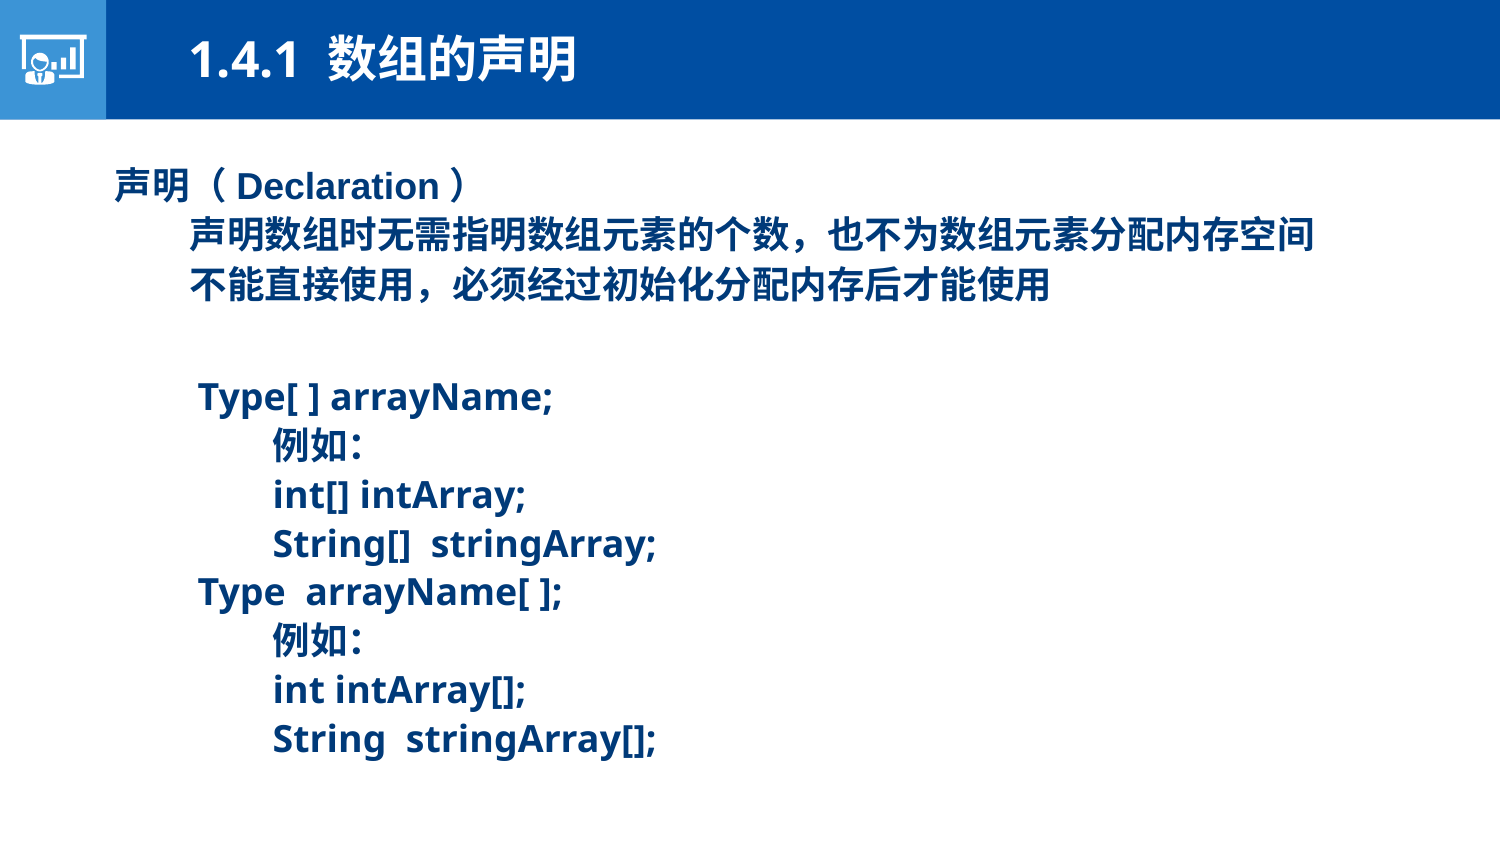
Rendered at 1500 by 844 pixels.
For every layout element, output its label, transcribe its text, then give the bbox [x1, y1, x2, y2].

text_box 1.4.1 数组的声明 [173, 20, 604, 95]
text_box 声明（Declaration） 声明数组时无需指明数组元素的个数，也不为数组元素分配内存空间 不能直接使用，必须经过初始化分配内存后才能使用 [100, 150, 1388, 314]
text_box Type[ ] arrayName; 例如： int[] intArray; String[] stringArray; Type arrayName[ ]; 例如： int intArray[]; String stringArray[]; [183, 365, 963, 768]
